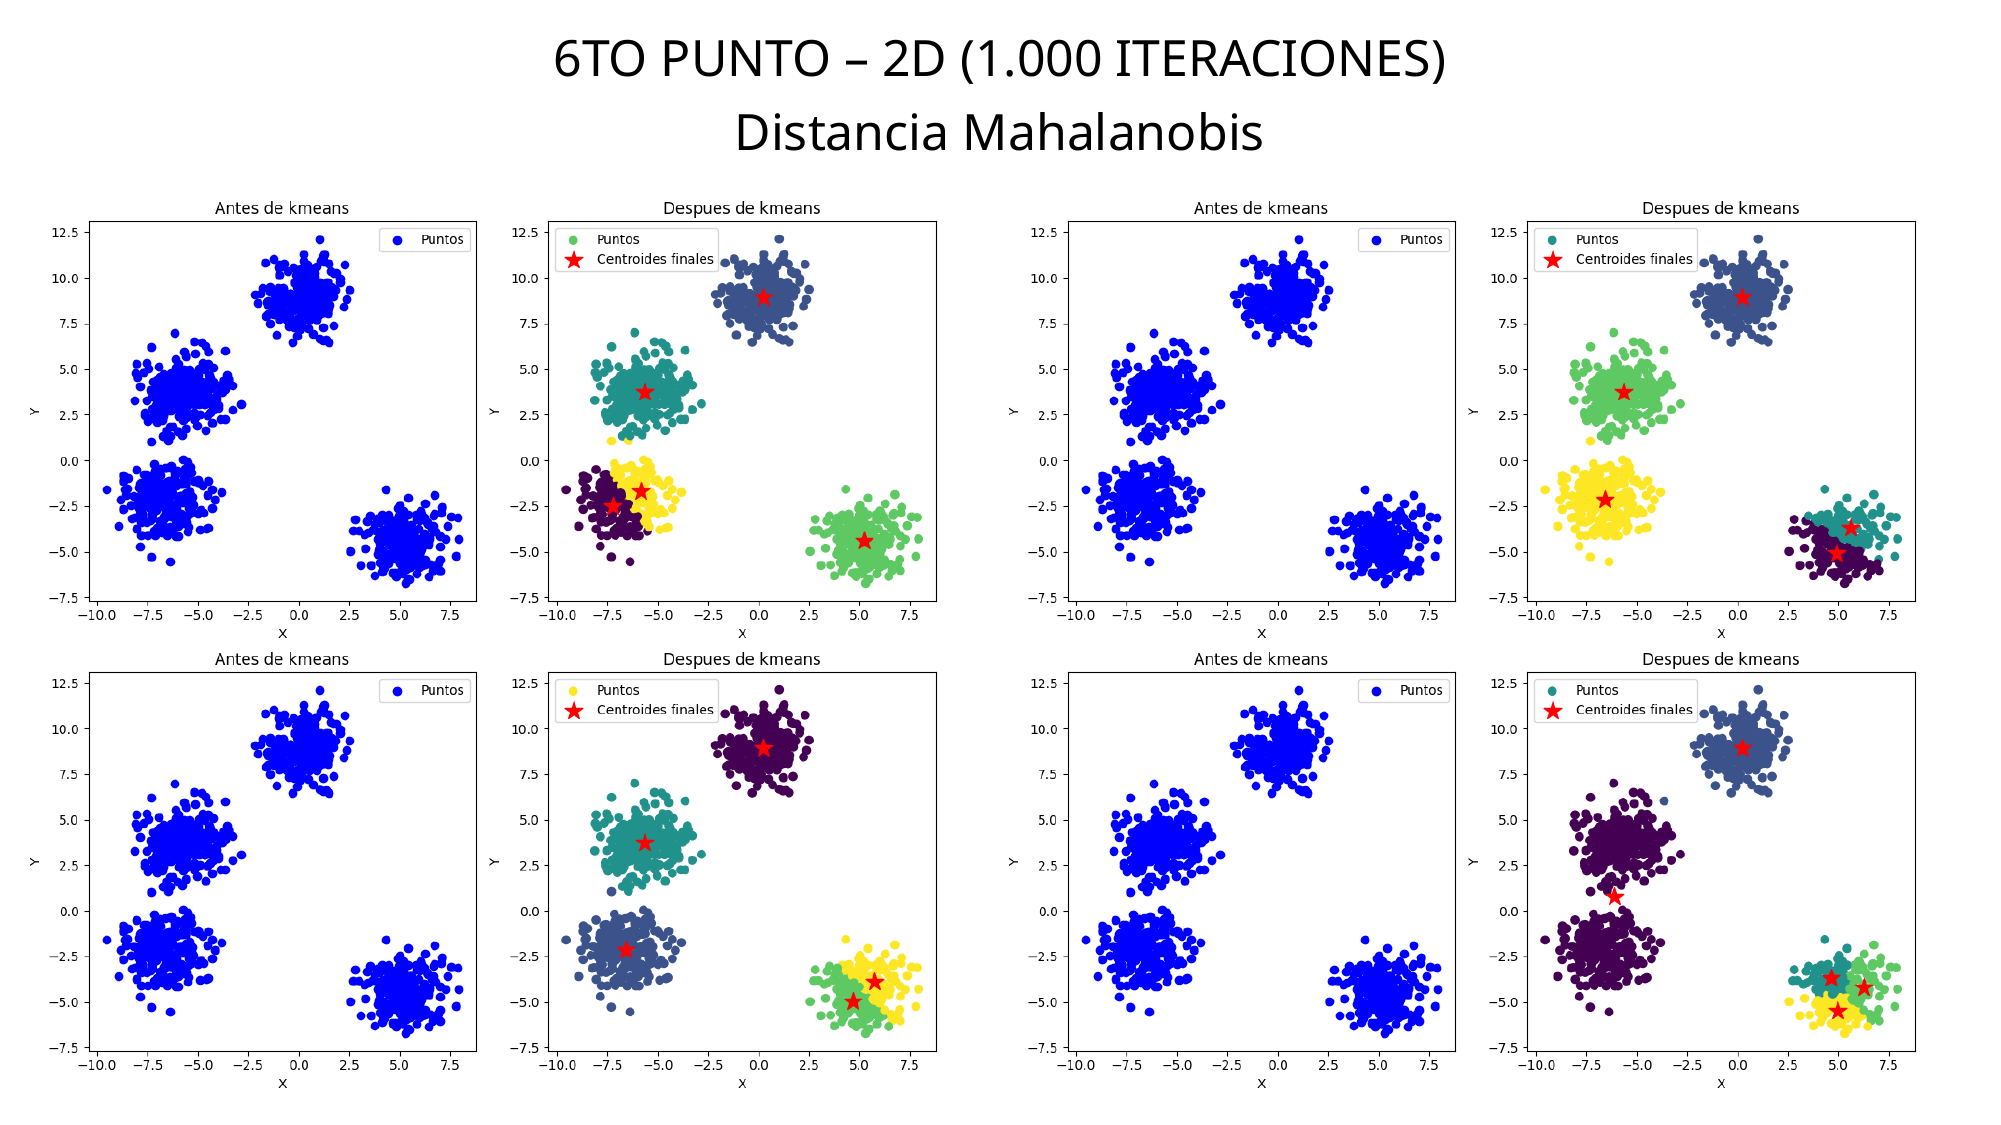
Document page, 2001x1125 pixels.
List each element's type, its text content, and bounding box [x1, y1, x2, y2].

picture [20, 191, 944, 1101]
subtitle 6TO PUNTO – 2D (1.000 ITERACIONES) Distancia Mahalanobis [249, 25, 1750, 170]
picture [999, 191, 1924, 1101]
